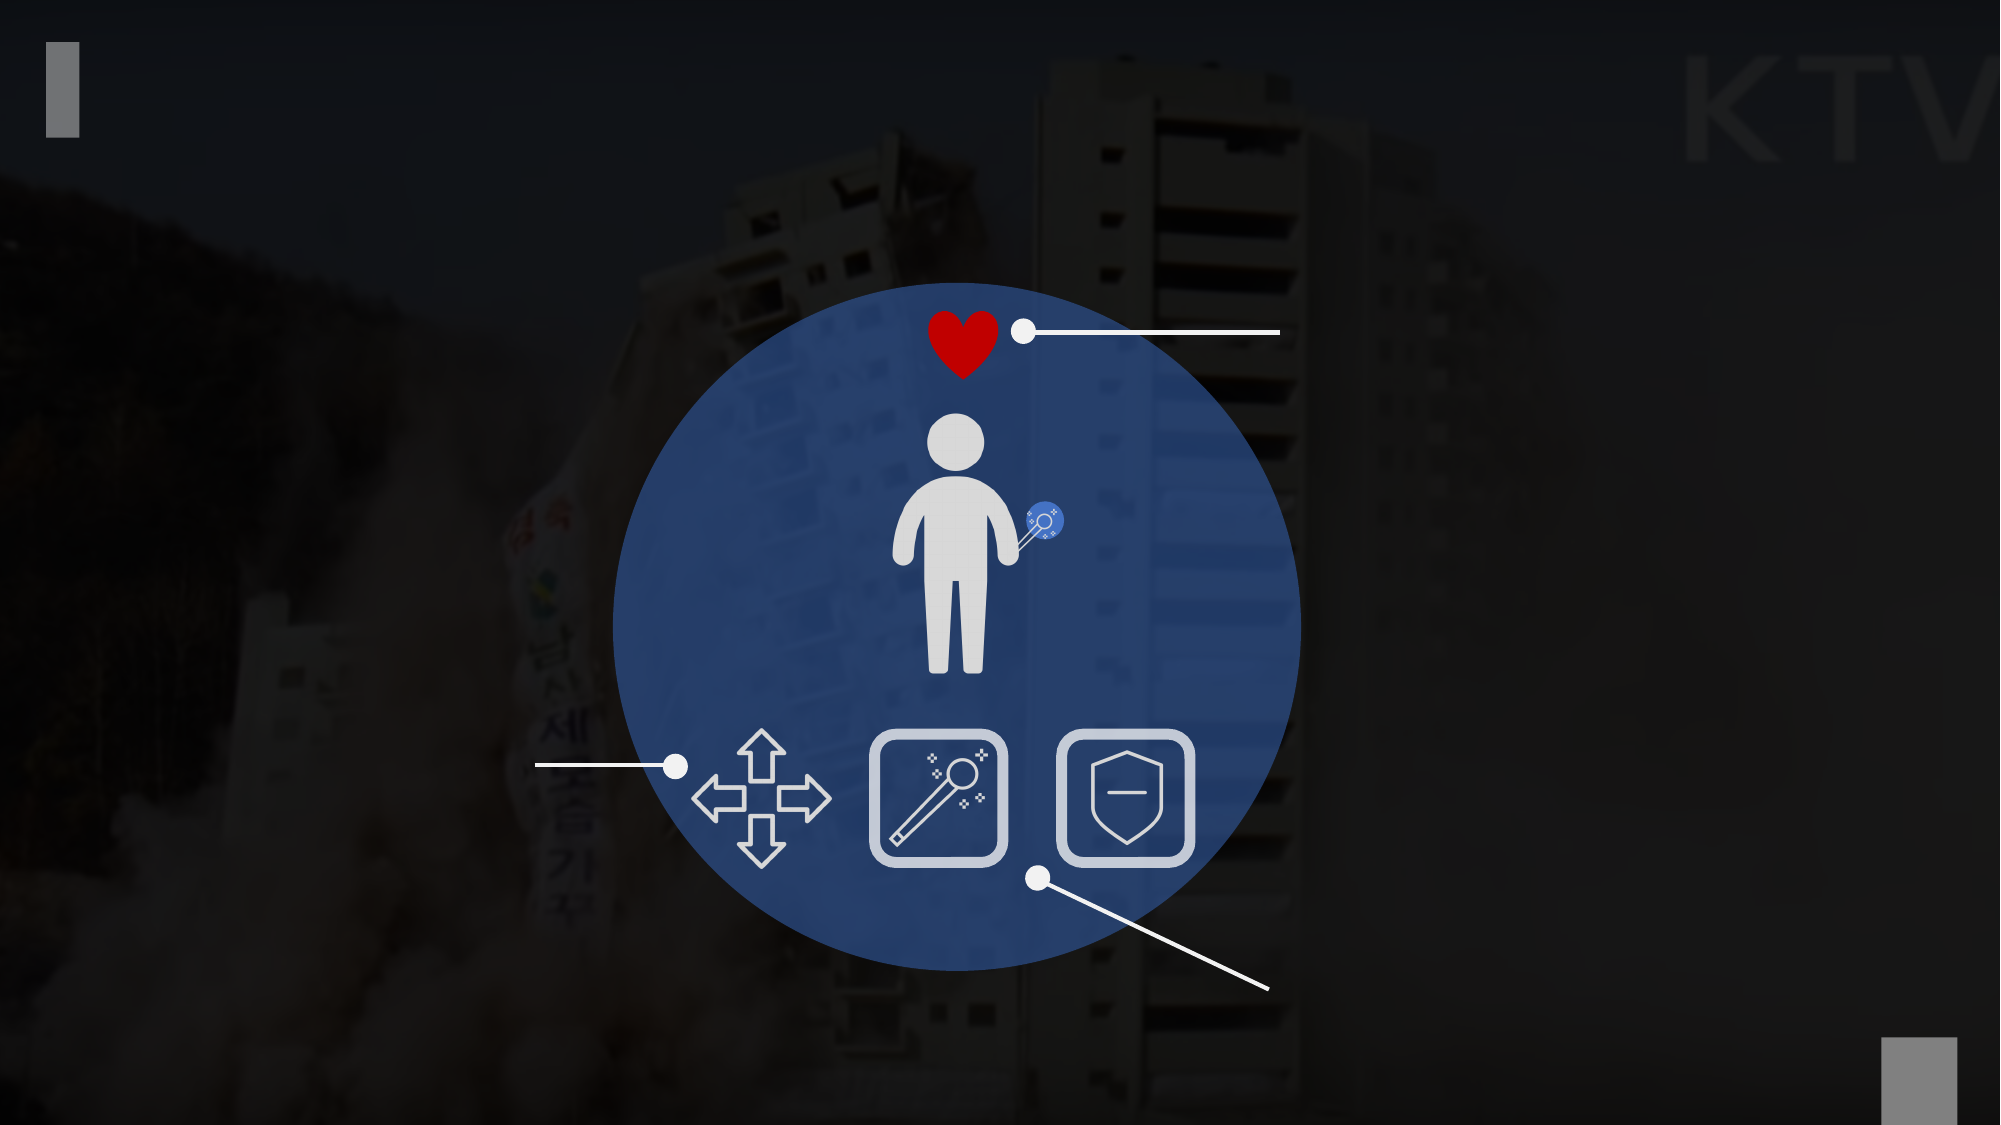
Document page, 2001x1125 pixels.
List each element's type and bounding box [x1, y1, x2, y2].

picture [0, 0, 2000, 1125]
text_box [1012, 320, 1281, 343]
text_box [707, 310, 1190, 863]
text_box [1015, 919, 1283, 942]
text_box [534, 755, 687, 778]
